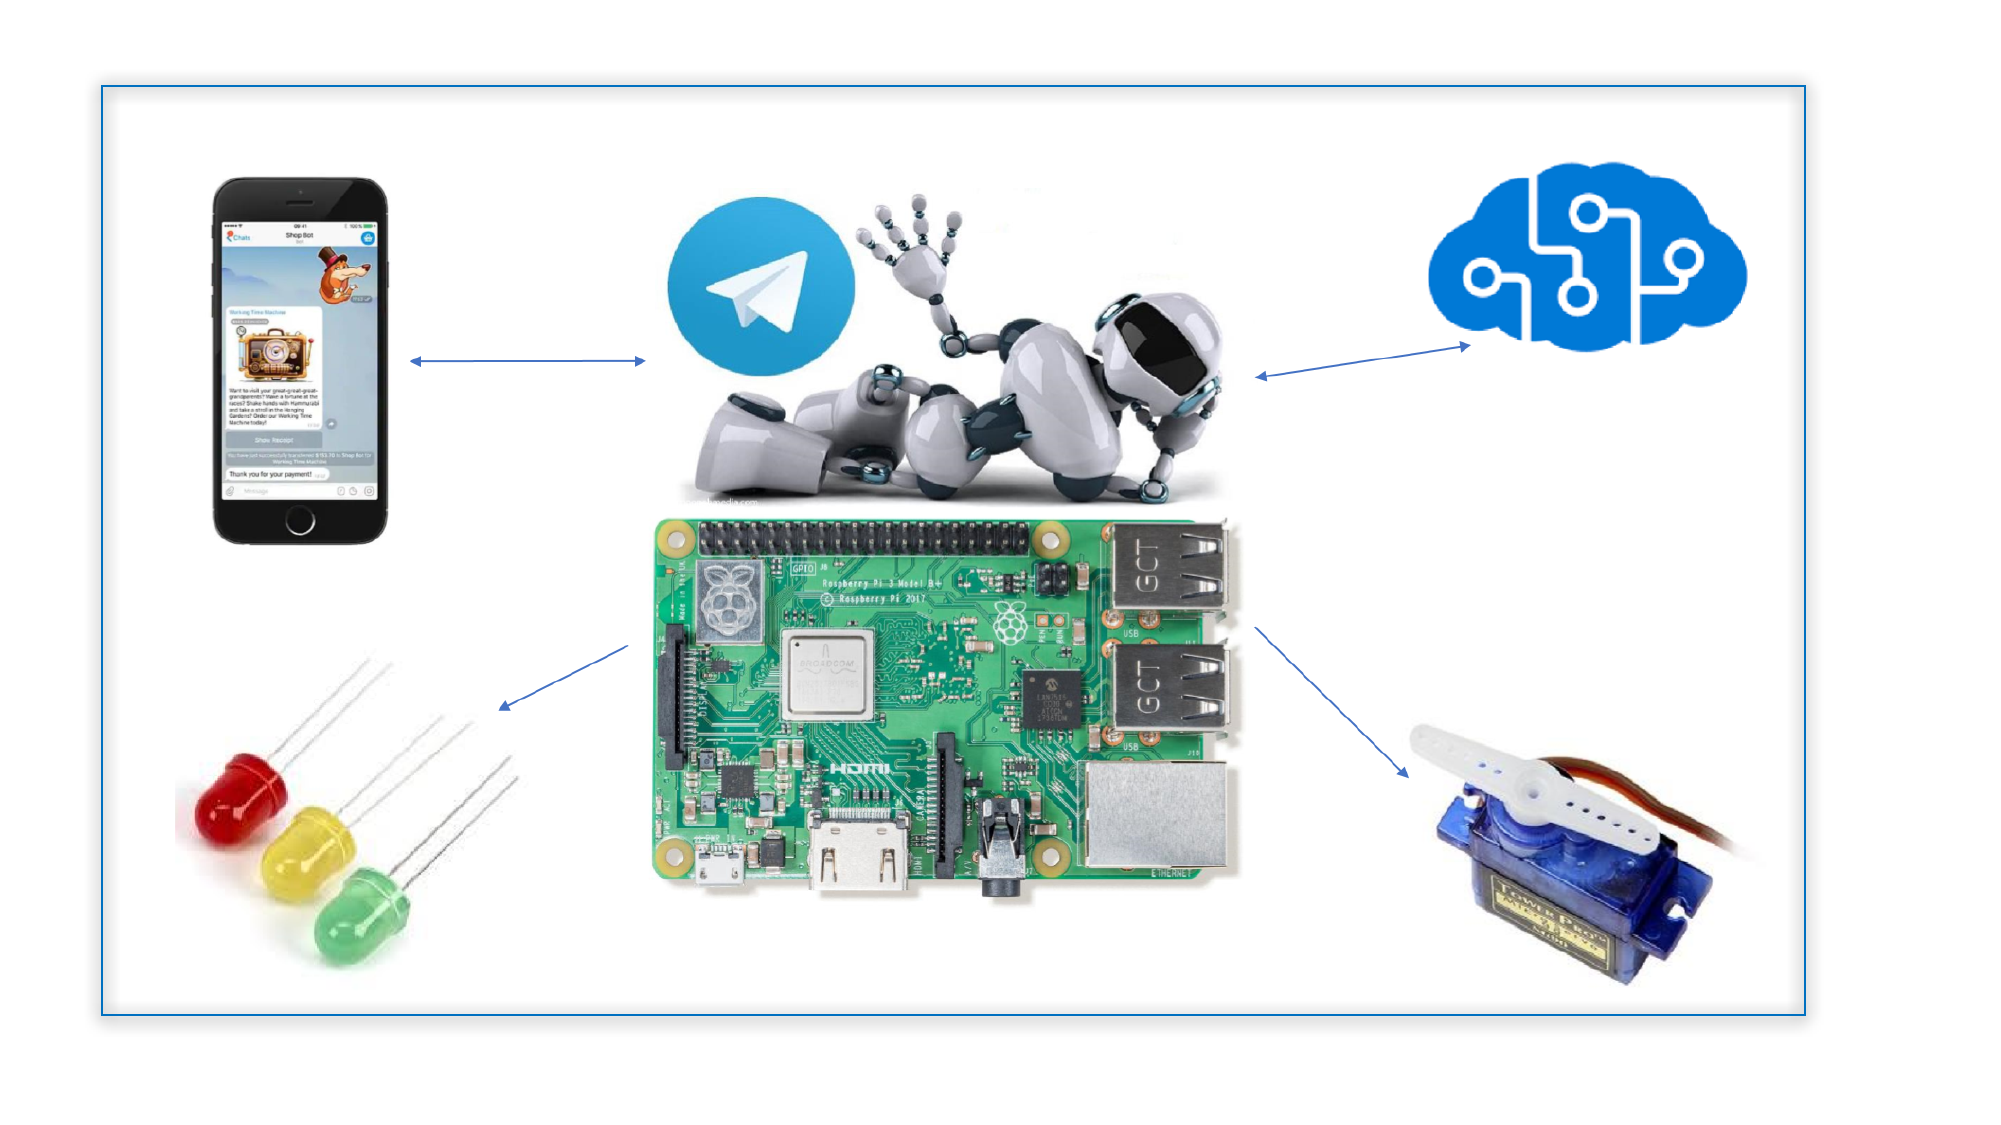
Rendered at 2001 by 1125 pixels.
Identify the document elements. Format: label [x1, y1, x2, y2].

picture [133, 98, 1869, 1016]
text_box [101, 85, 1806, 1016]
